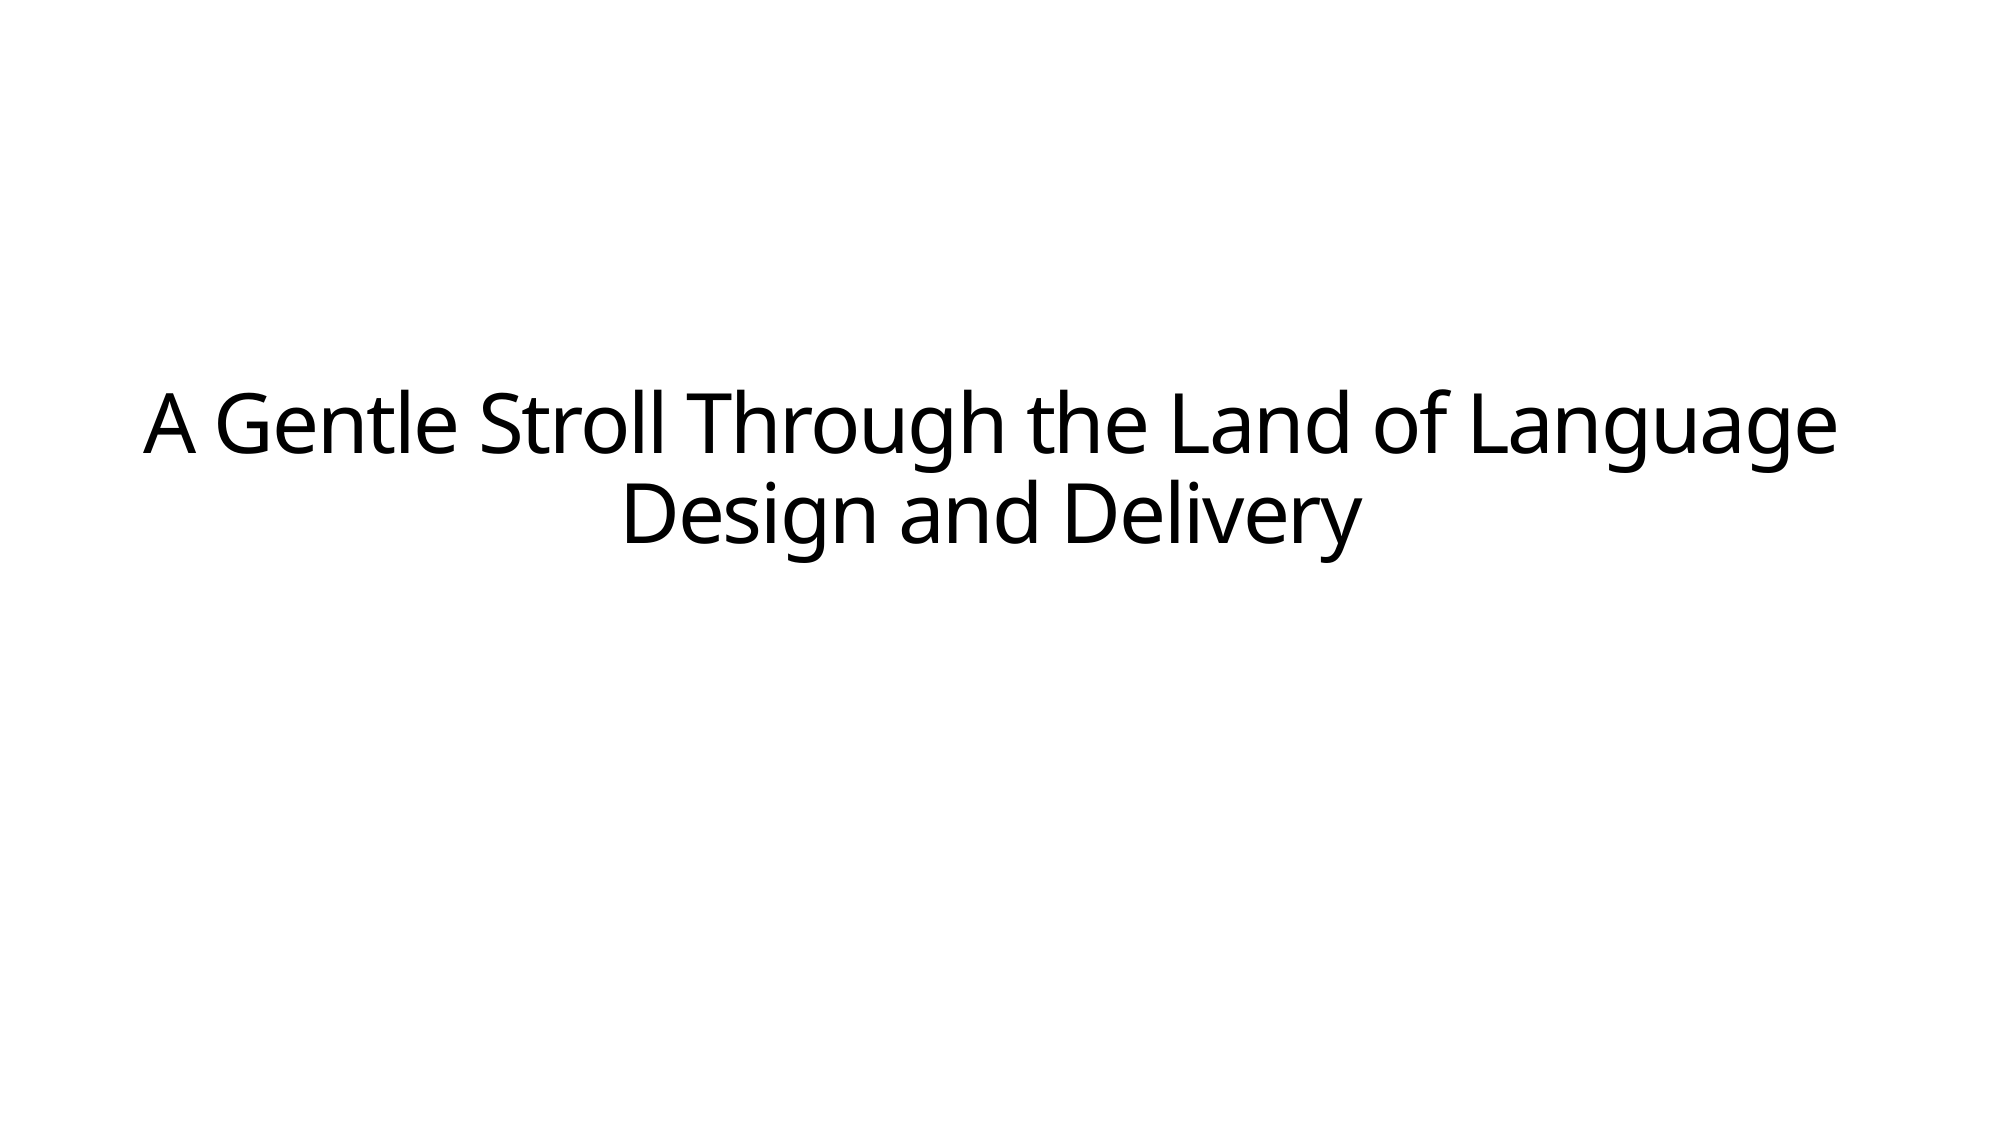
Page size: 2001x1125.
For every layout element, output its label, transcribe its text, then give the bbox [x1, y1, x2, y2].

title A Gentle Stroll Through the Land of Language Design and Delivery [74, 381, 1909, 564]
